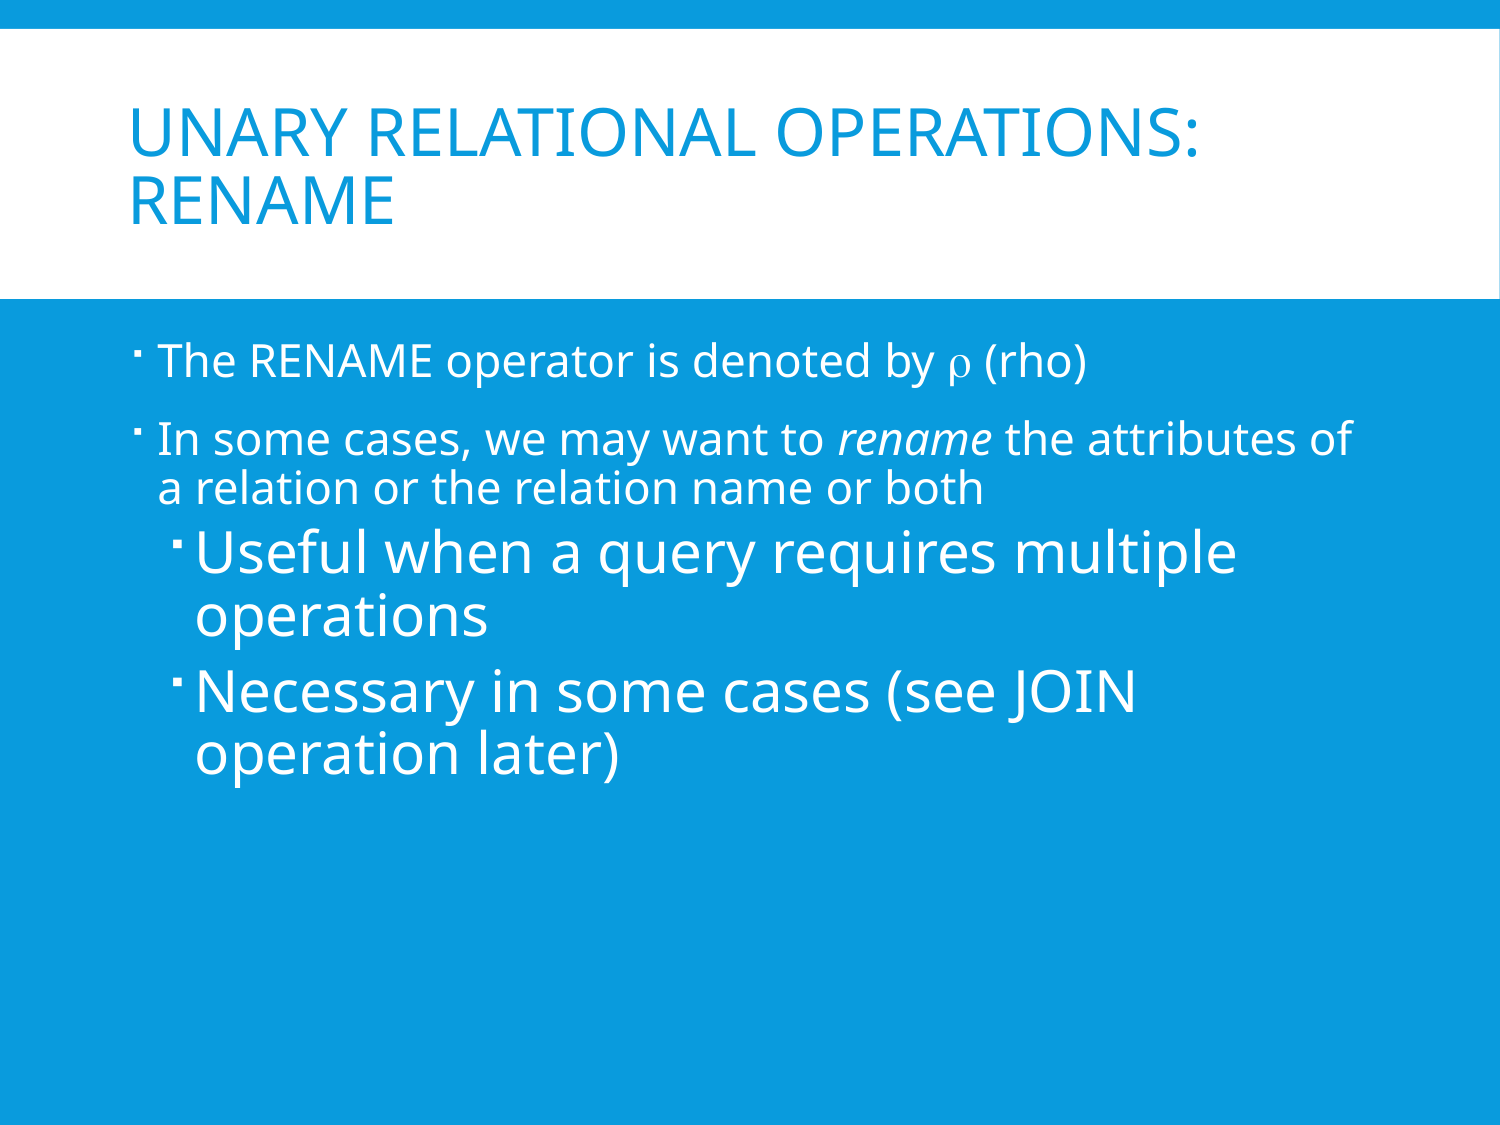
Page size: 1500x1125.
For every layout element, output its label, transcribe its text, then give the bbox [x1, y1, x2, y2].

list The RENAME operator is denoted by  (rho) In some cases, we may want to rename the attributes of a relation or the relation name or both Useful when a query requires multiple operations Necessary in some cases (see JOIN operation later) [112, 329, 1388, 1020]
title Unary Relational Operations: RENAME [112, 46, 1388, 295]
